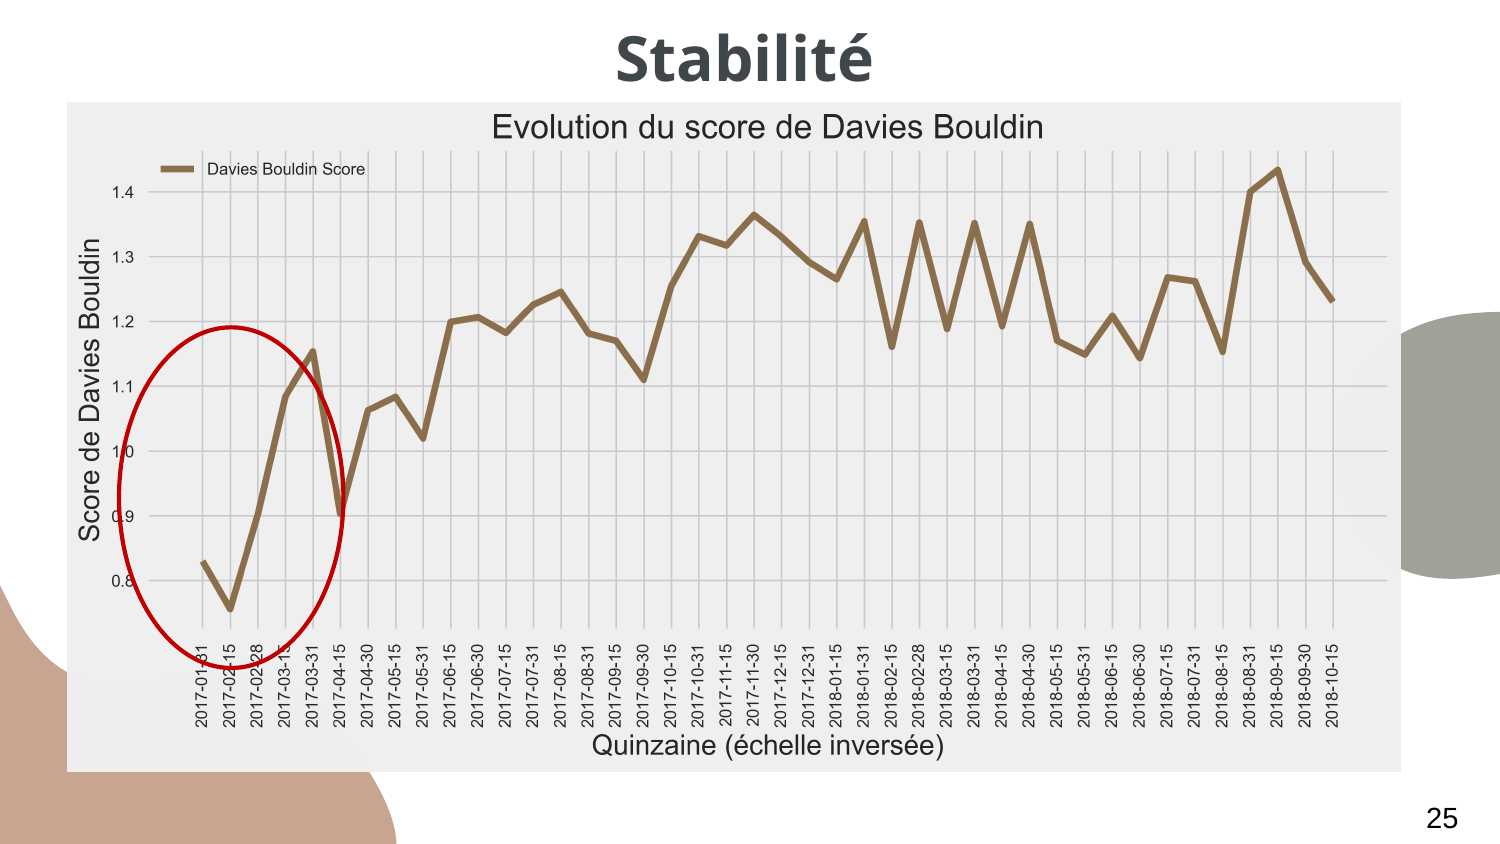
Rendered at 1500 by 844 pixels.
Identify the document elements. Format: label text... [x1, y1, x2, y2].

text_box 25 [1411, 791, 1483, 842]
title Stabilité [112, 20, 1379, 101]
picture [66, 102, 1401, 772]
